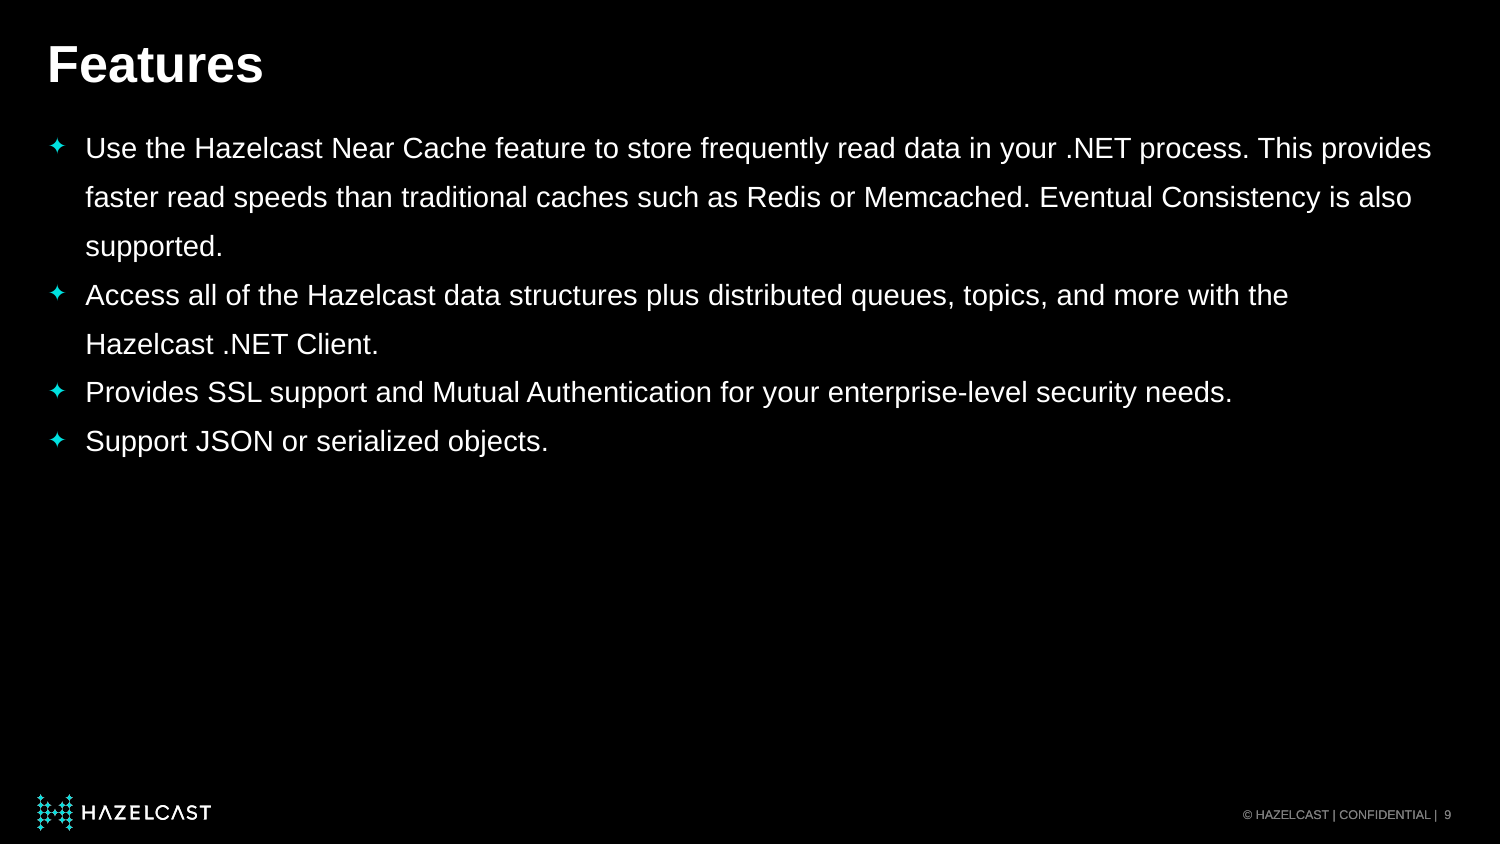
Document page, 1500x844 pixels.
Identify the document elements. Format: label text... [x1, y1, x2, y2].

list Use the Hazelcast Near Cache feature to store frequently read data in your .NET process. This provides faster read speeds than traditional caches such as Redis or Memcached. Eventual Consistency is also supported. Access all of the Hazelcast data structures plus distributed queues, topics, and more with the Hazelcast .NET Client. Provides SSL support and Mutual Authentication for your enterprise-level security needs. Support JSON or serialized objects. [37, 109, 1463, 782]
picture [37, 794, 211, 831]
title Features [37, 37, 1463, 97]
